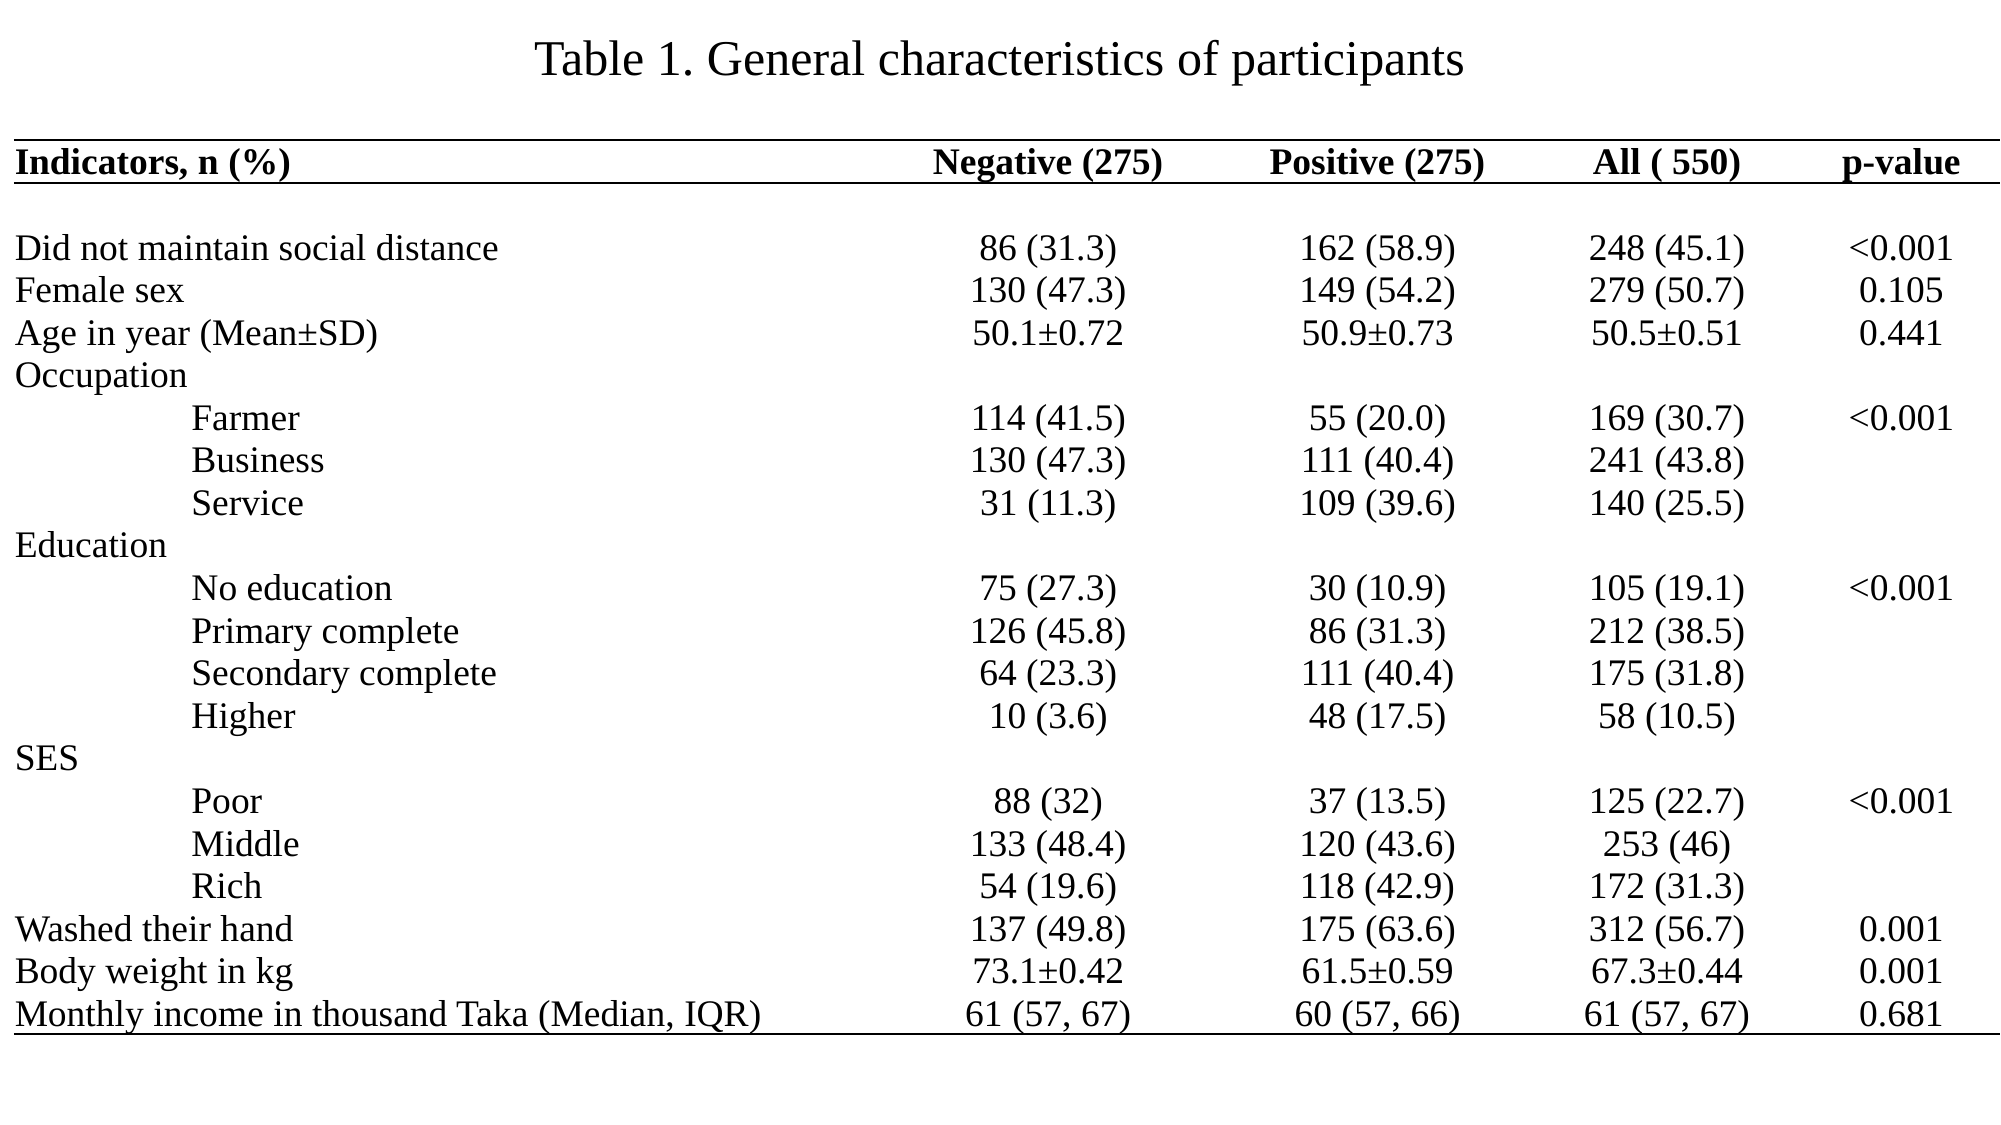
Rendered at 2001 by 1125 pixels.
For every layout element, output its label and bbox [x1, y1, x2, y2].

table_cell [14, 184, 2000, 1033]
text_box [0, 17, 2000, 93]
table_header [14, 141, 2000, 182]
